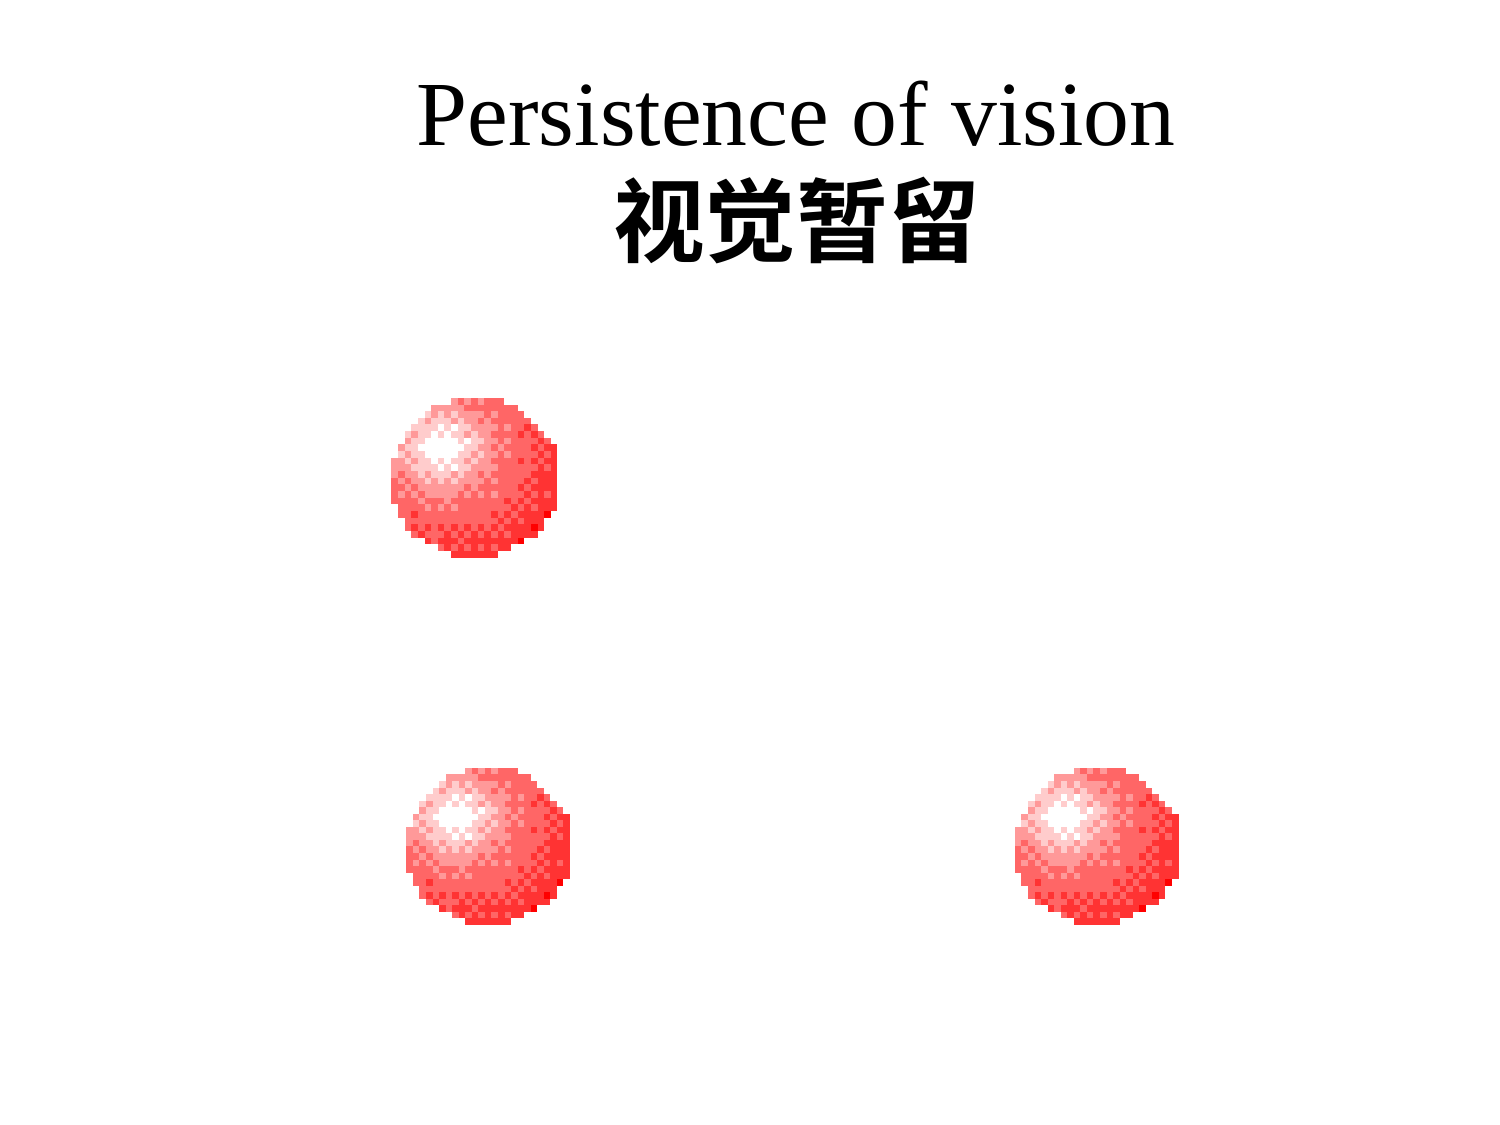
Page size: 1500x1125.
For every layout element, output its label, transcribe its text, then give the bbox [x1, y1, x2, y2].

picture [332, 271, 1179, 1076]
text_box Persistence of vision 视觉暂留 [235, 46, 1358, 281]
